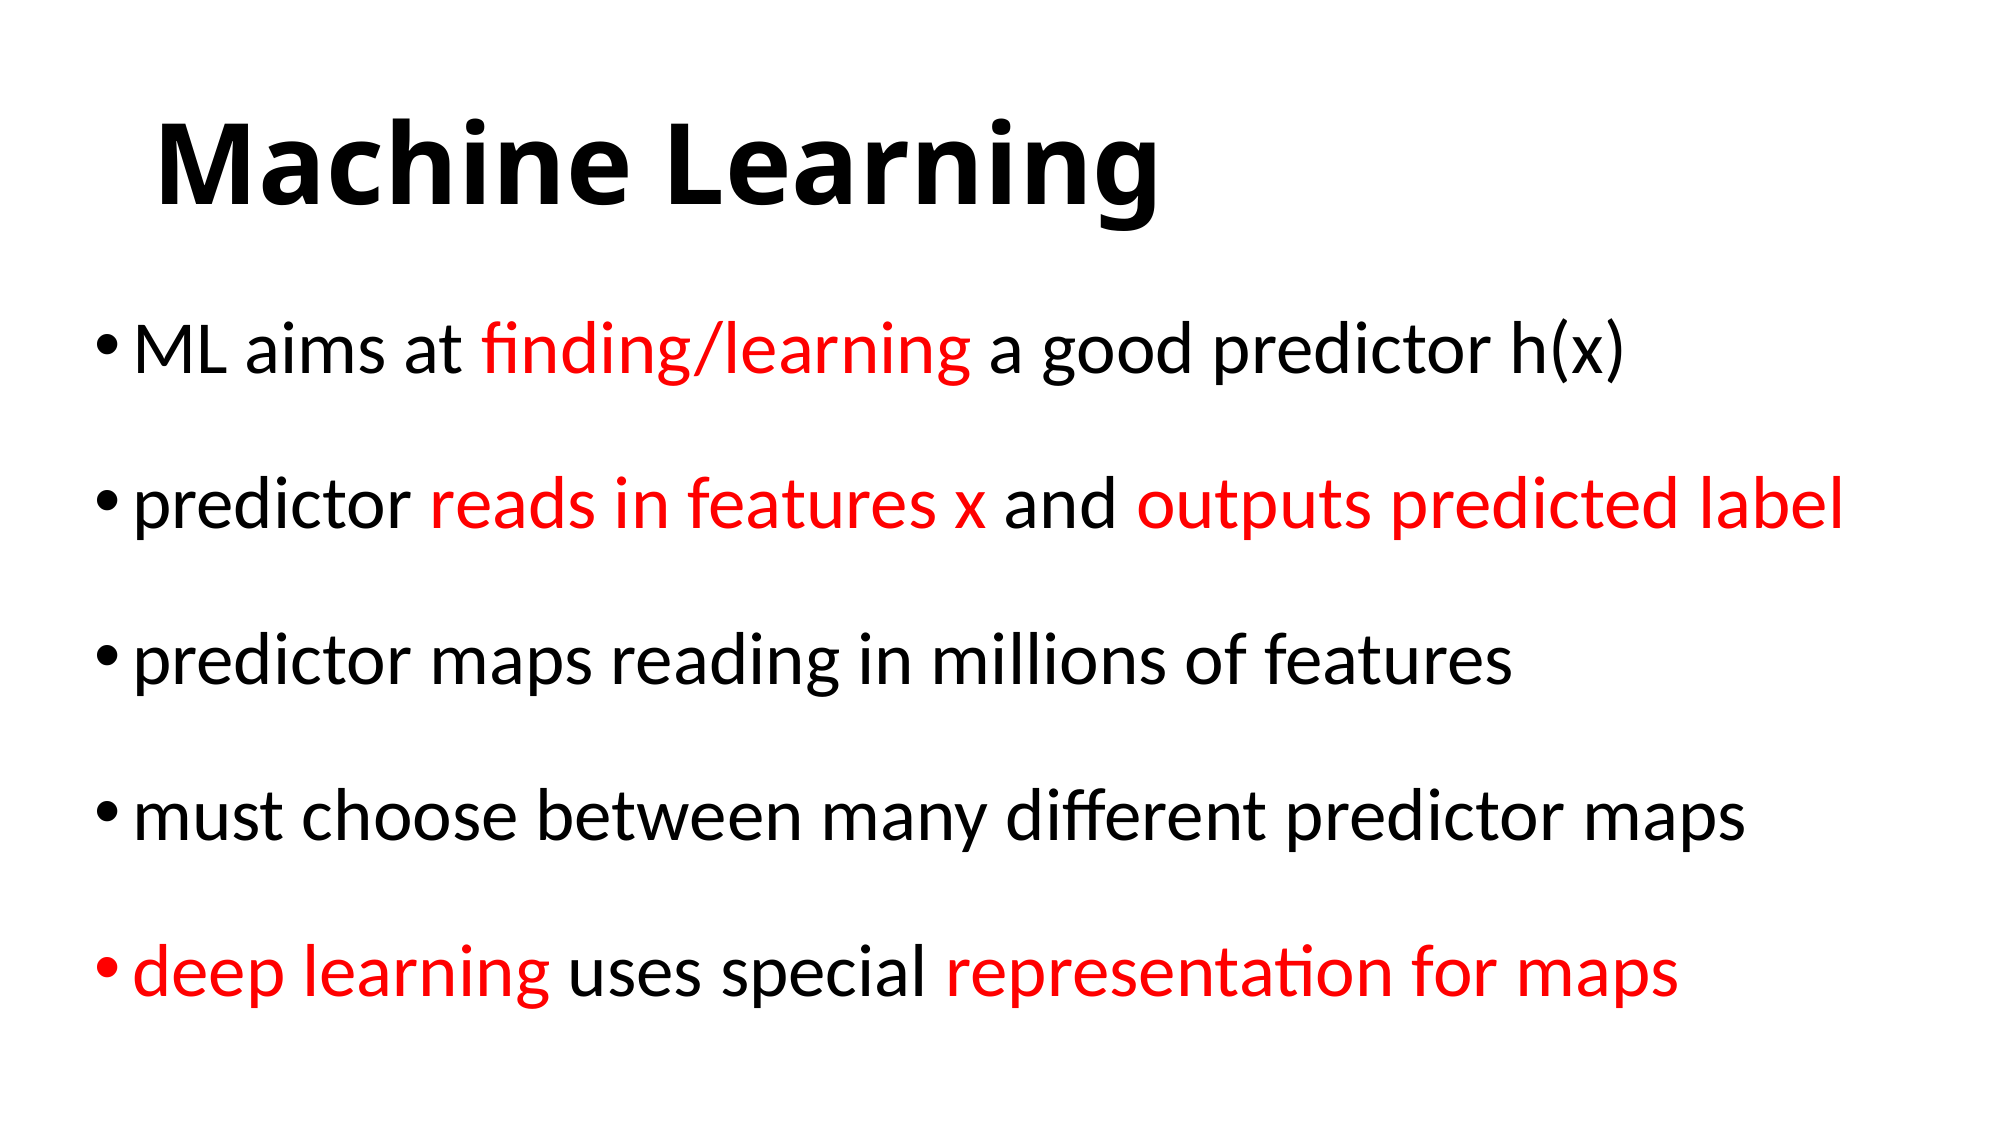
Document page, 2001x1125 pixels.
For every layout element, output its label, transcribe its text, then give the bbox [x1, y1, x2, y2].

title Machine Learning [137, 59, 1863, 245]
list ML aims at finding/learning a good predictor h(x) predictor reads in features x and outputs predicted label predictor maps reading in millions of features must choose between many different predictor maps deep learning uses special representation for maps [79, 245, 1955, 1066]
